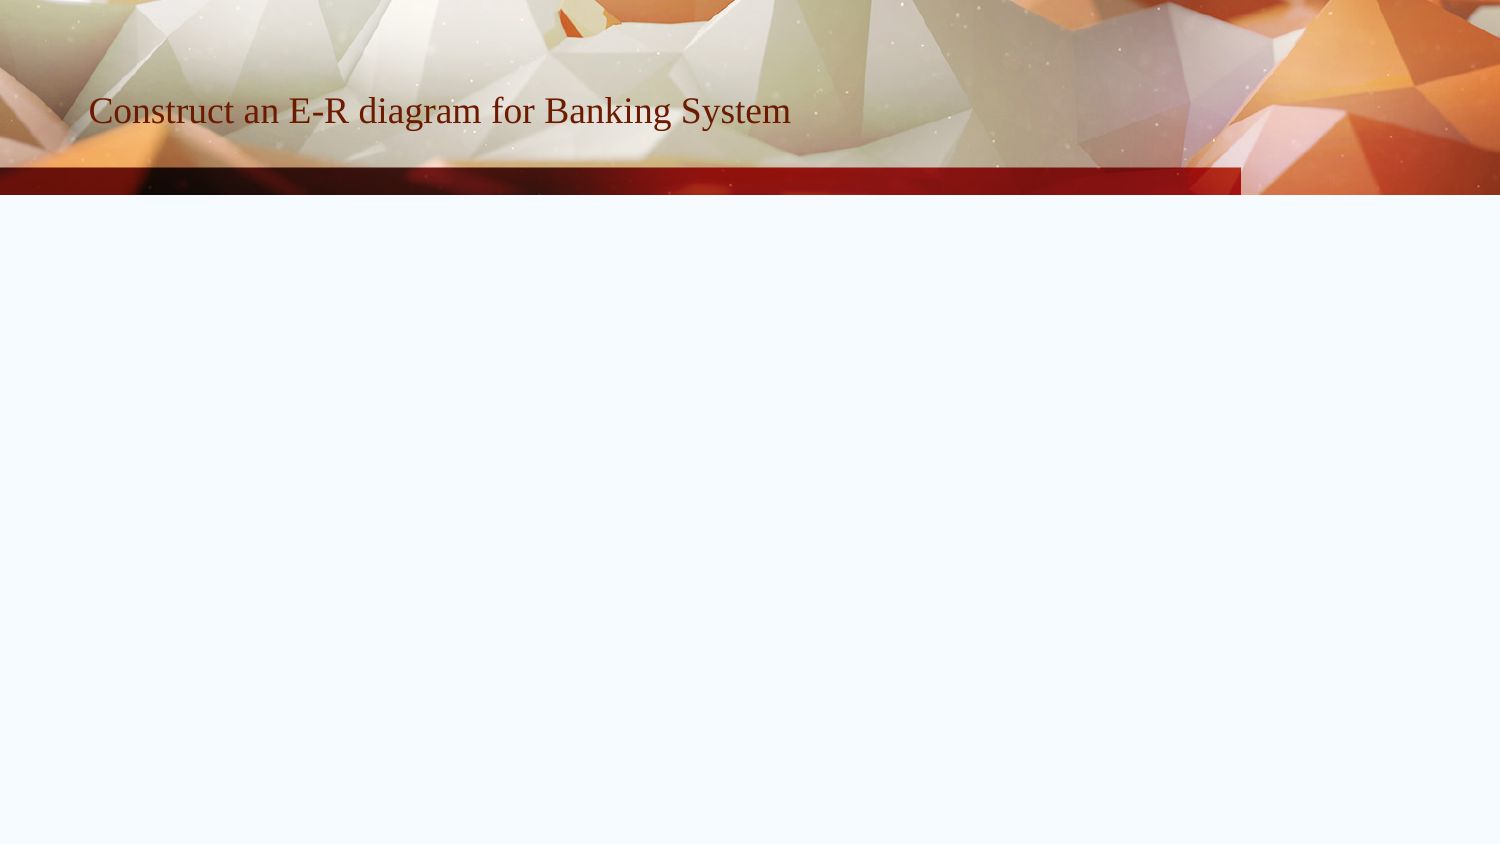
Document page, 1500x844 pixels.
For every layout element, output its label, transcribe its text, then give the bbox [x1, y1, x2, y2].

picture [0, 0, 1500, 844]
title Construct an E-R diagram for Banking System [73, 46, 1500, 172]
